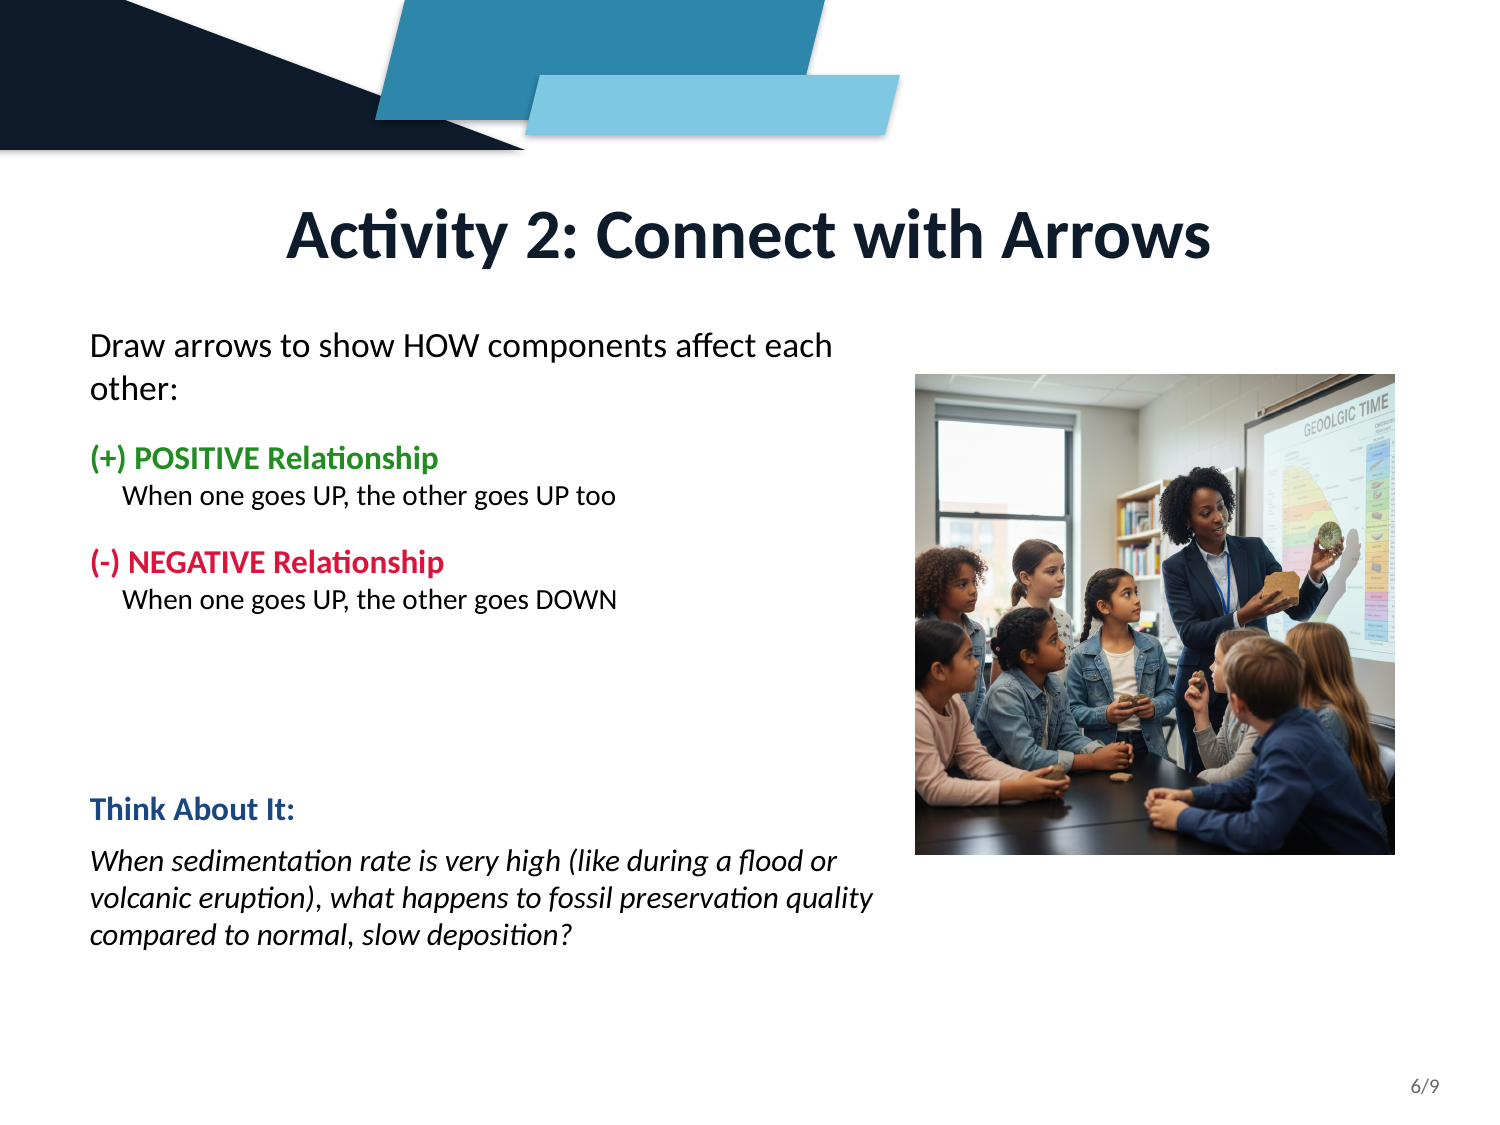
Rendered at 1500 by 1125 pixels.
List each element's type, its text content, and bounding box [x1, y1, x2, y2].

text_box Draw arrows to show HOW components affect each other: (+) POSITIVE Relationship When one goes UP, the other goes UP too (-) NEGATIVE Relationship When one goes UP, the other goes DOWN [74, 314, 900, 623]
picture [914, 374, 1396, 856]
text_box Activity 2: Connect with Arrows [271, 179, 1229, 280]
text_box 6/9 [1395, 1065, 1455, 1105]
text_box Think About It: When sedimentation rate is very high (like during a flood or volcanic eruption), what happens to fossil preservation quality compared to normal, slow deposition? [74, 779, 900, 960]
text_box [524, 74, 901, 136]
text_box [0, 0, 526, 151]
text_box [374, 0, 826, 121]
